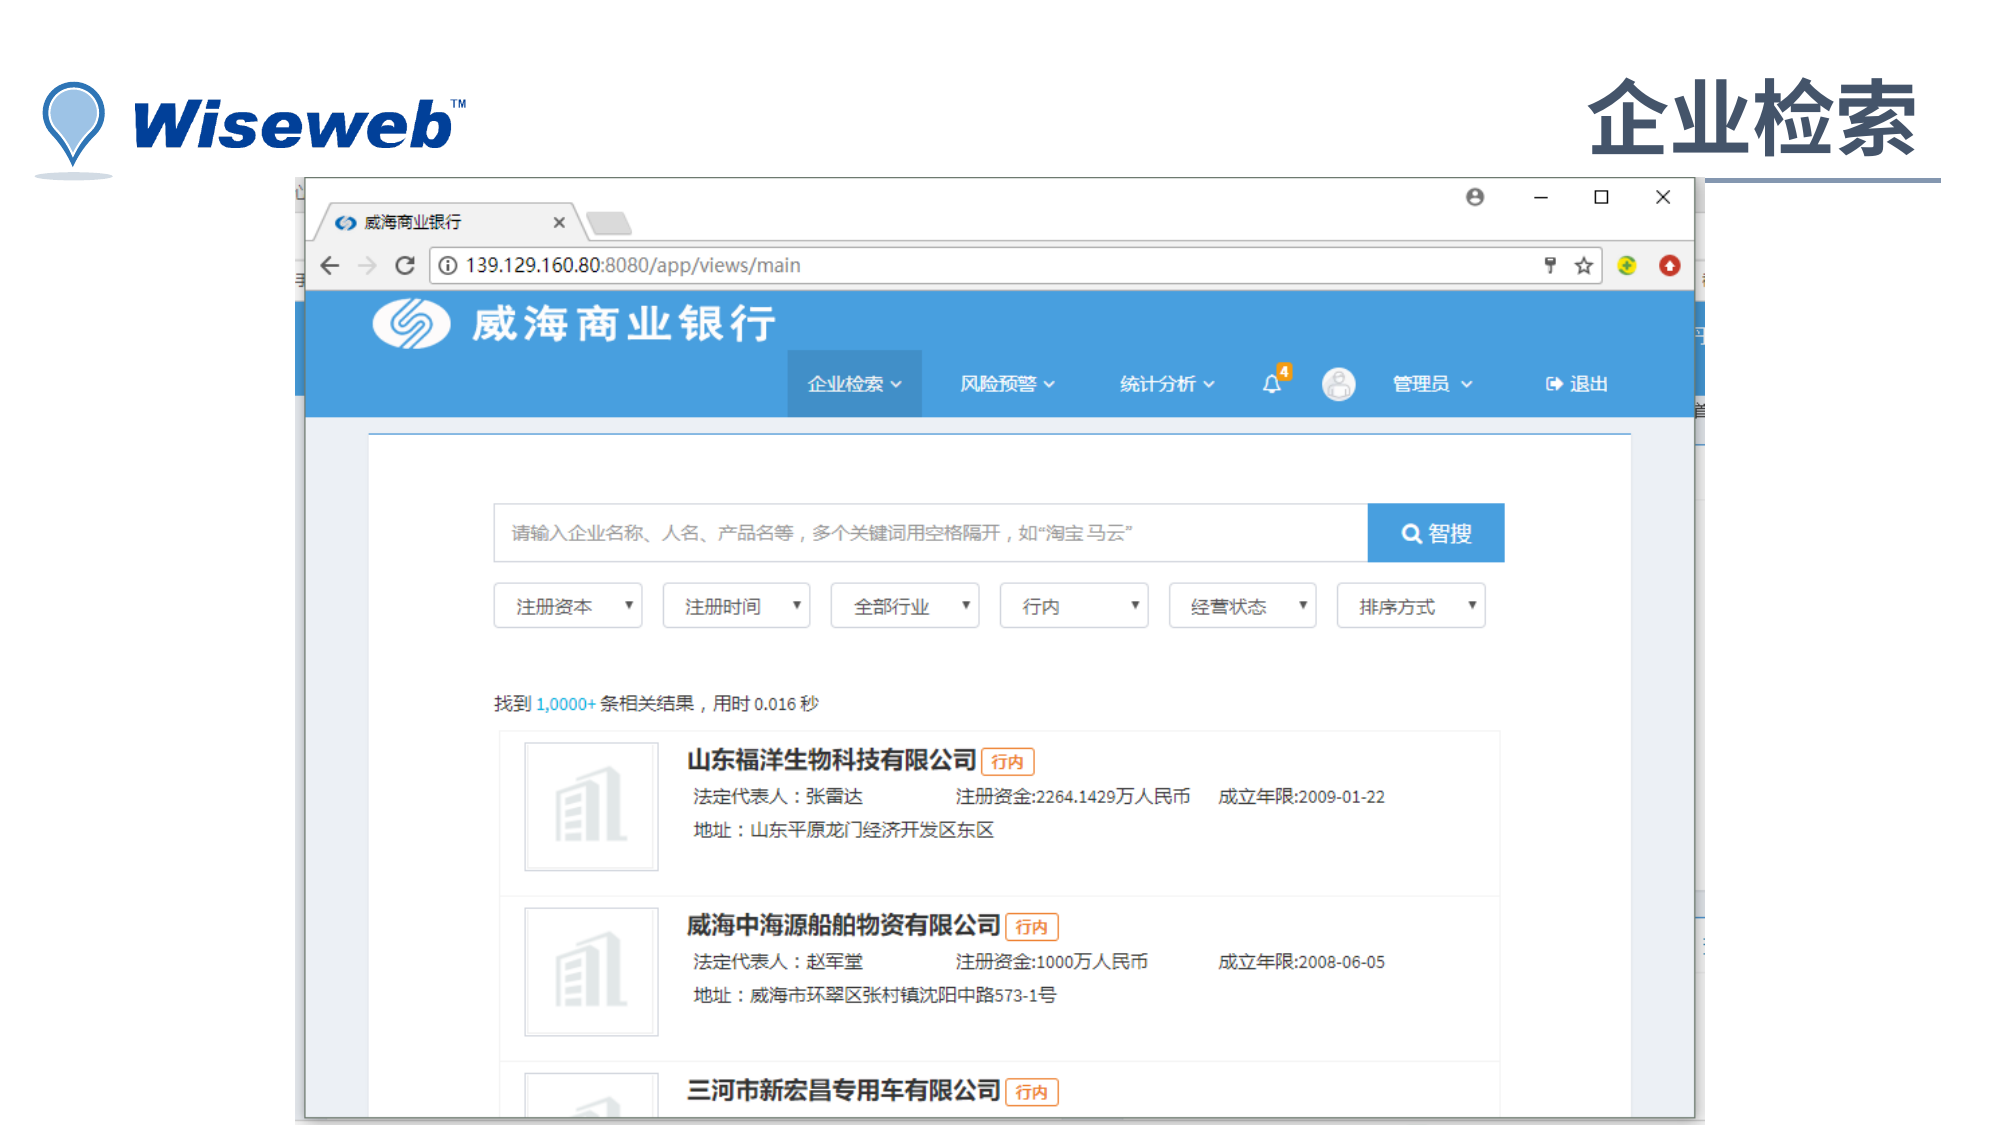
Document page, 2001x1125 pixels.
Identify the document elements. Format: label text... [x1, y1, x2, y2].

picture [295, 177, 1705, 1125]
title 企业检索 [483, 70, 1934, 166]
picture [135, 97, 466, 148]
